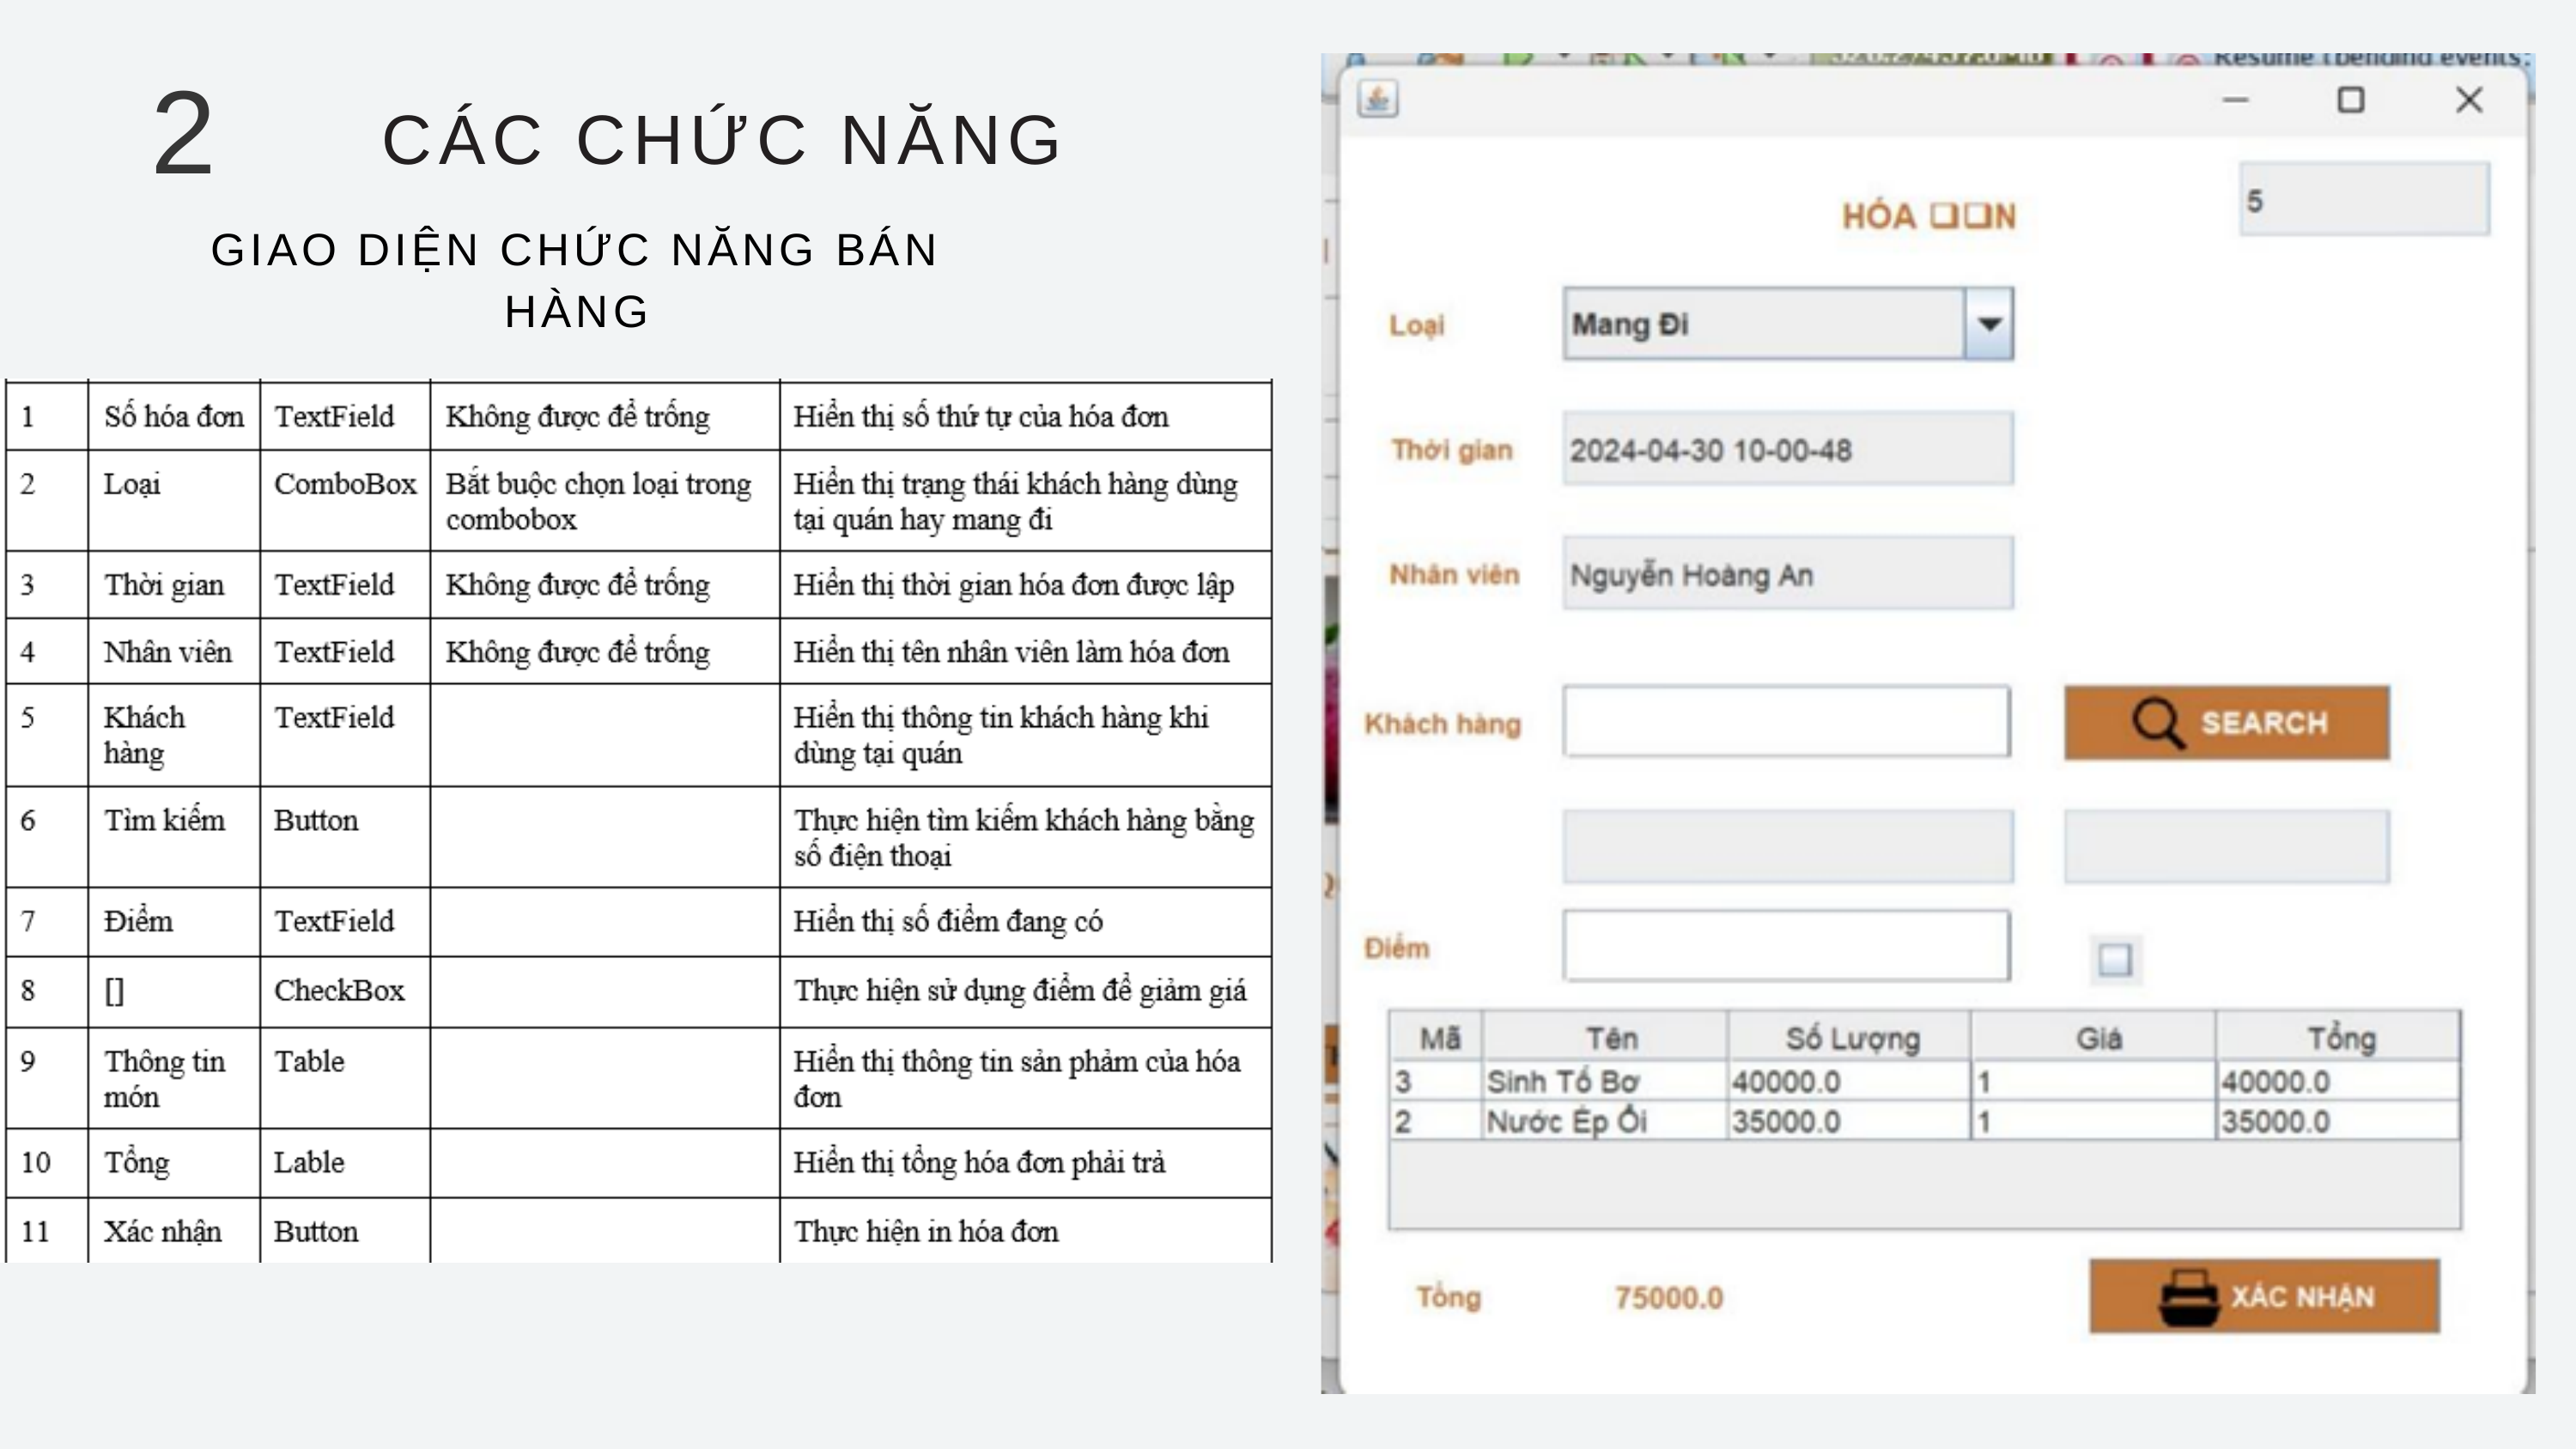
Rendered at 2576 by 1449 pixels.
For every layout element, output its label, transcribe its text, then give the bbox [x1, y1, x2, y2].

text_box 2 [81, 54, 287, 197]
text_box CÁC CHỨC NĂNG [381, 82, 2168, 179]
text_box [0, 379, 1275, 1264]
text_box [1321, 53, 2537, 1394]
text_box GIAO DIỆN CHỨC NĂNG BÁN HÀNG [144, 212, 1009, 337]
